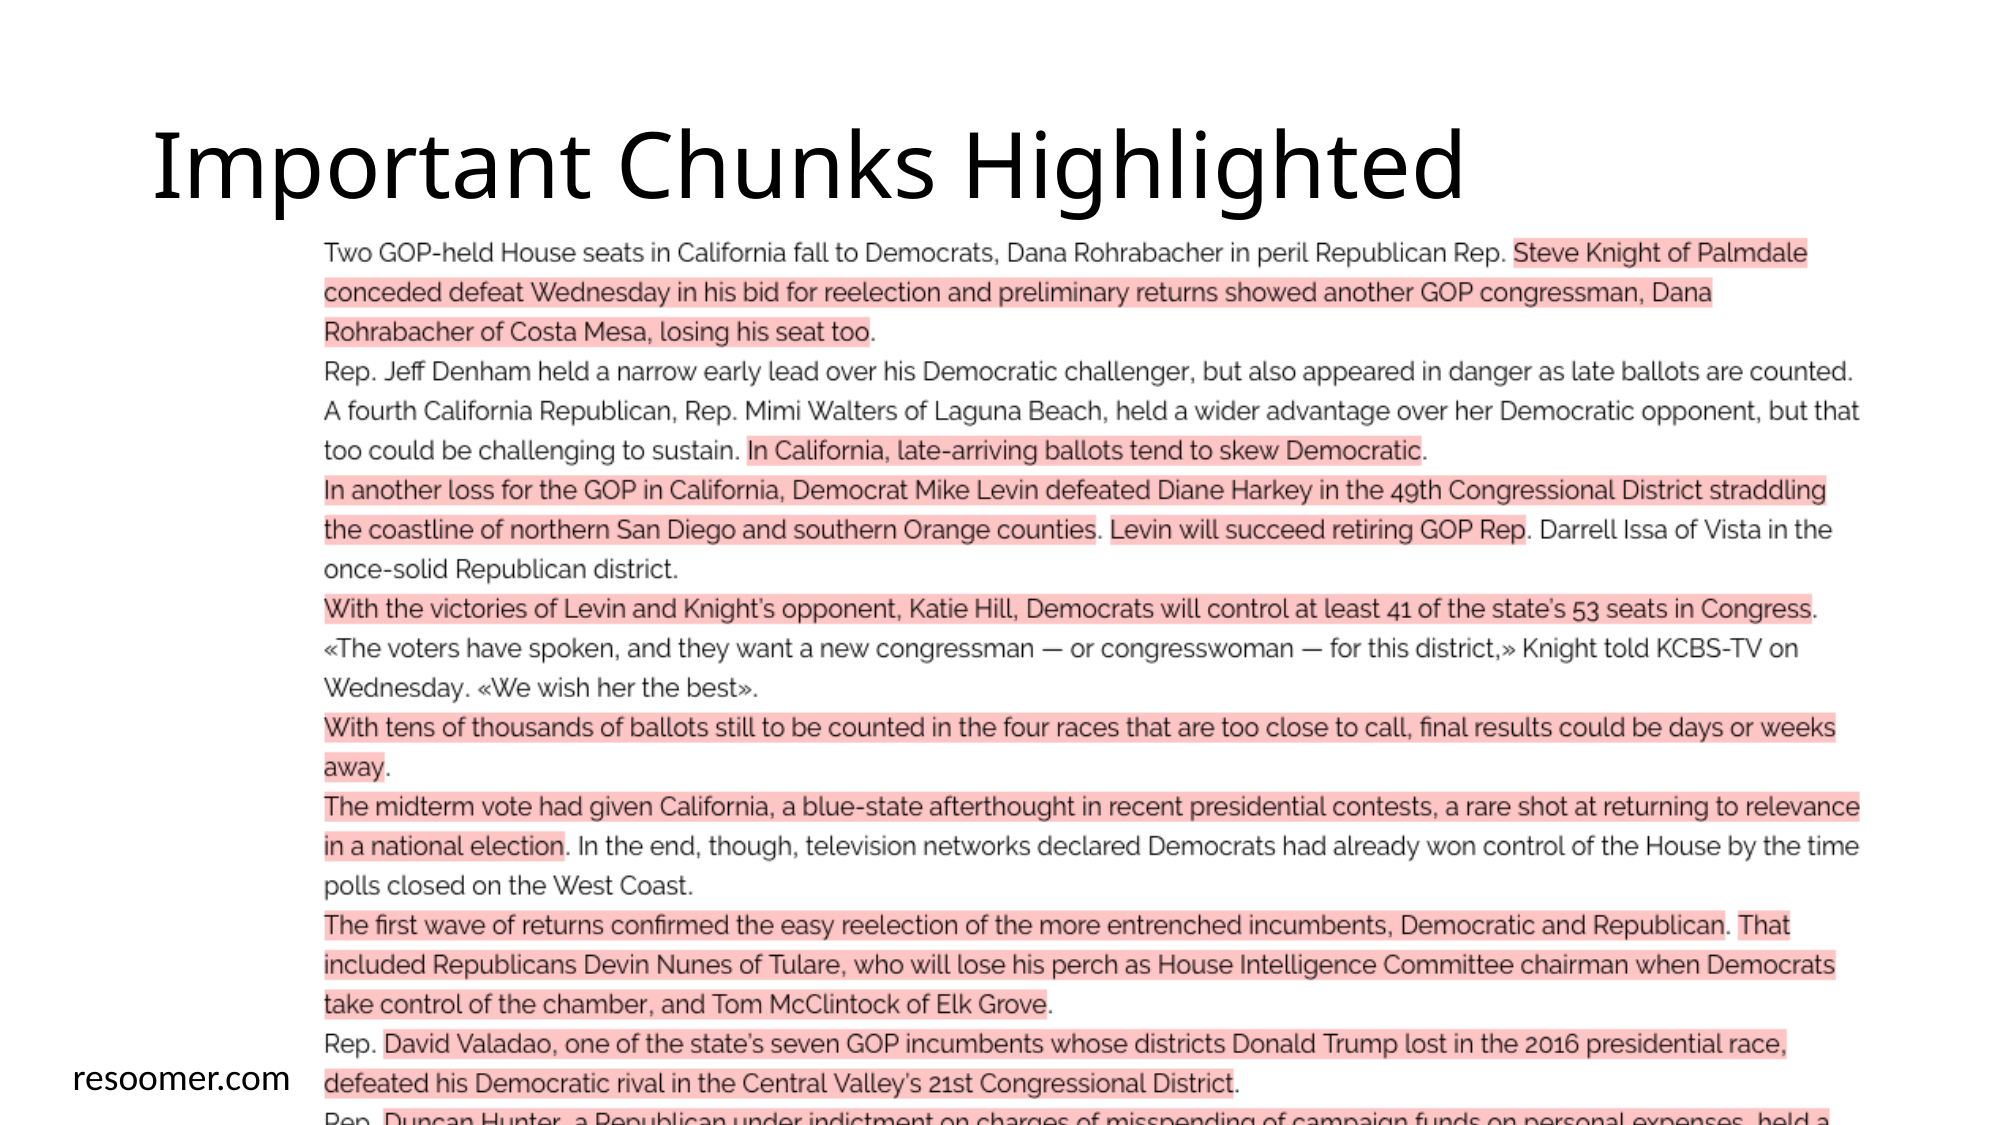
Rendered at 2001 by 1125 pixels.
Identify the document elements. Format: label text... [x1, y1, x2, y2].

text_box resoomer.com [57, 1045, 306, 1106]
title Important Chunks Highlighted [137, 59, 1863, 278]
picture [316, 224, 1863, 1125]
